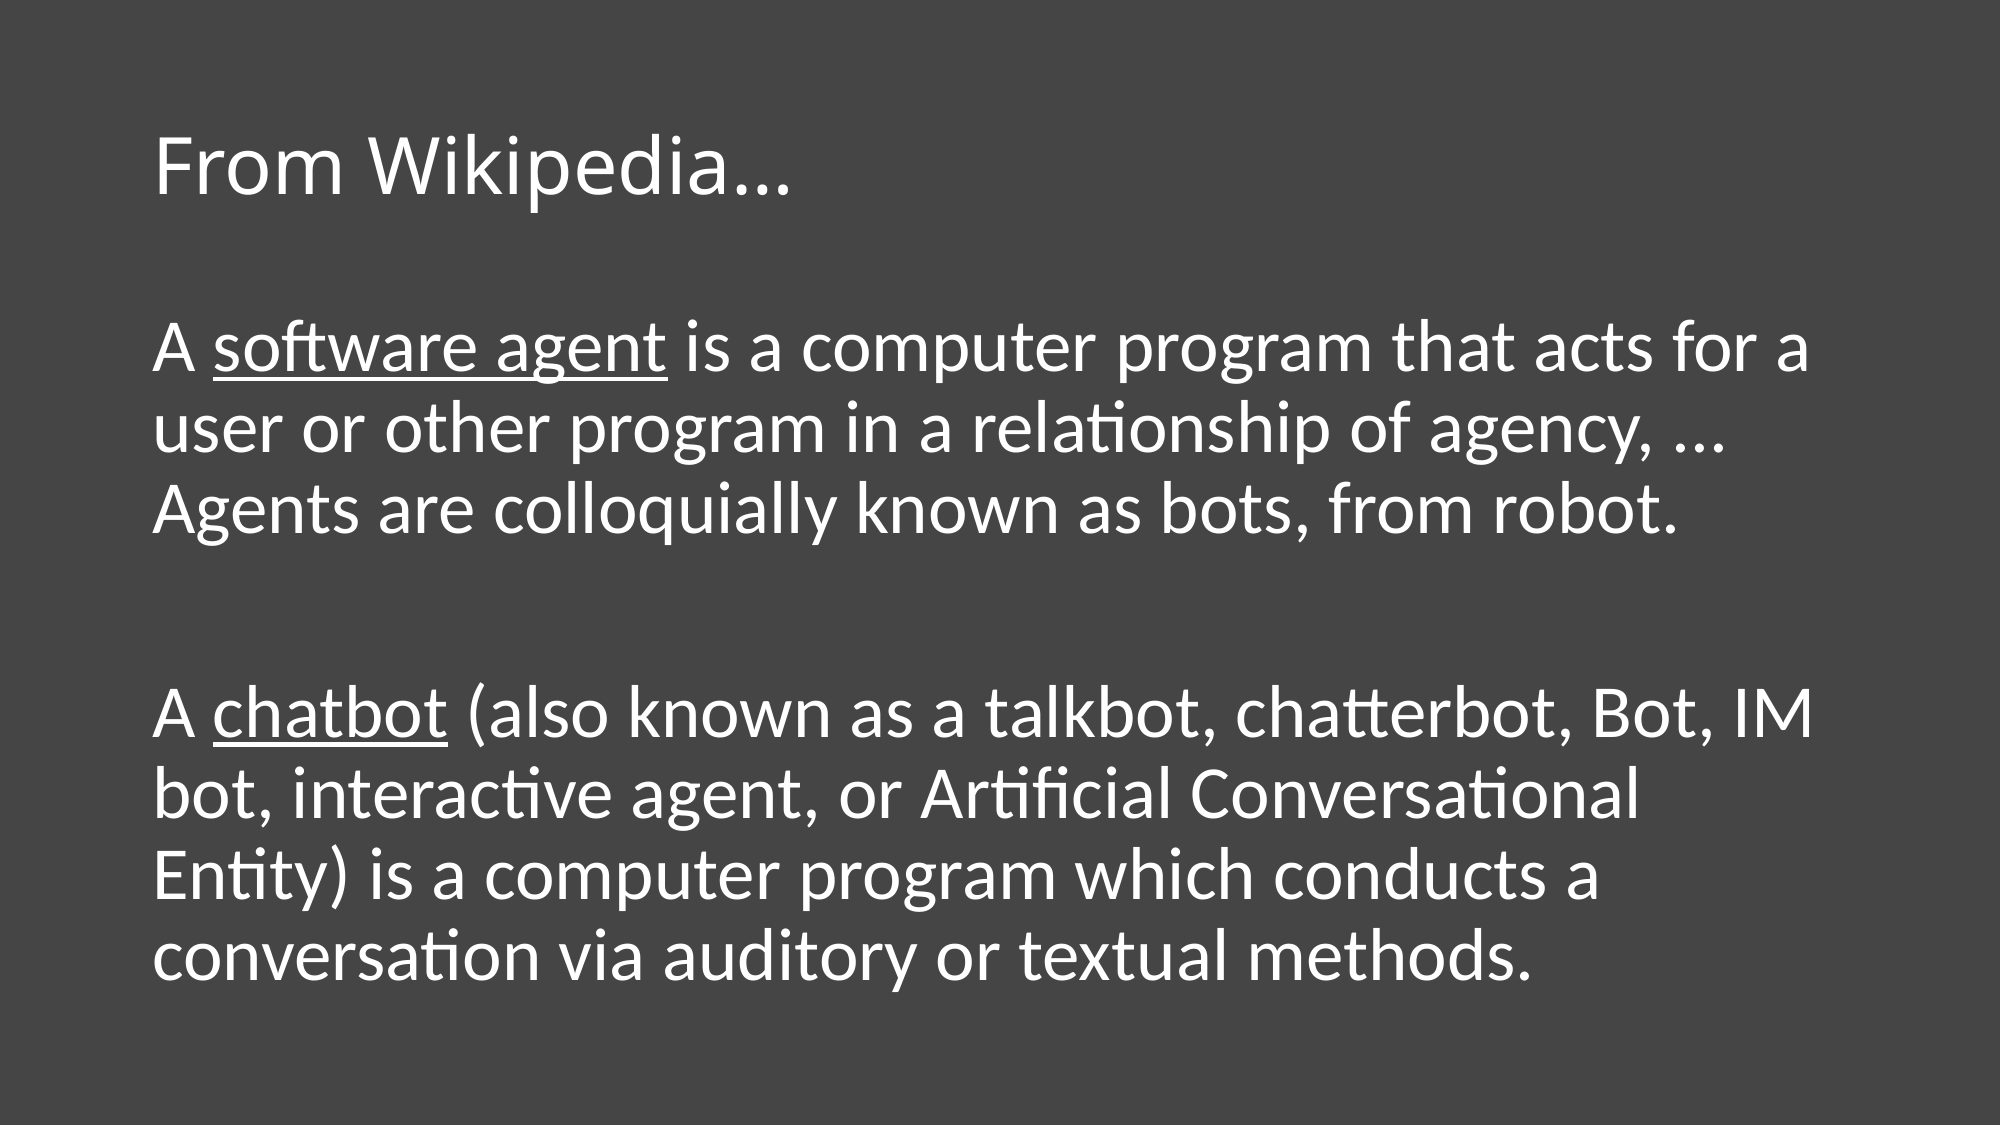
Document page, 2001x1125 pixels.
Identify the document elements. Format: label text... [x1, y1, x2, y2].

list A software agent is a computer program that acts for a user or other program in a relationship of agency, ... Agents are colloquially known as bots, from robot. A chatbot (also known as a talkbot, chatterbot, Bot, IM bot, interactive agent, or Artificial Conversational Entity) is a computer program which conducts a conversation via auditory or textual methods. [137, 299, 1863, 1014]
title From Wikipedia… [137, 59, 1863, 278]
